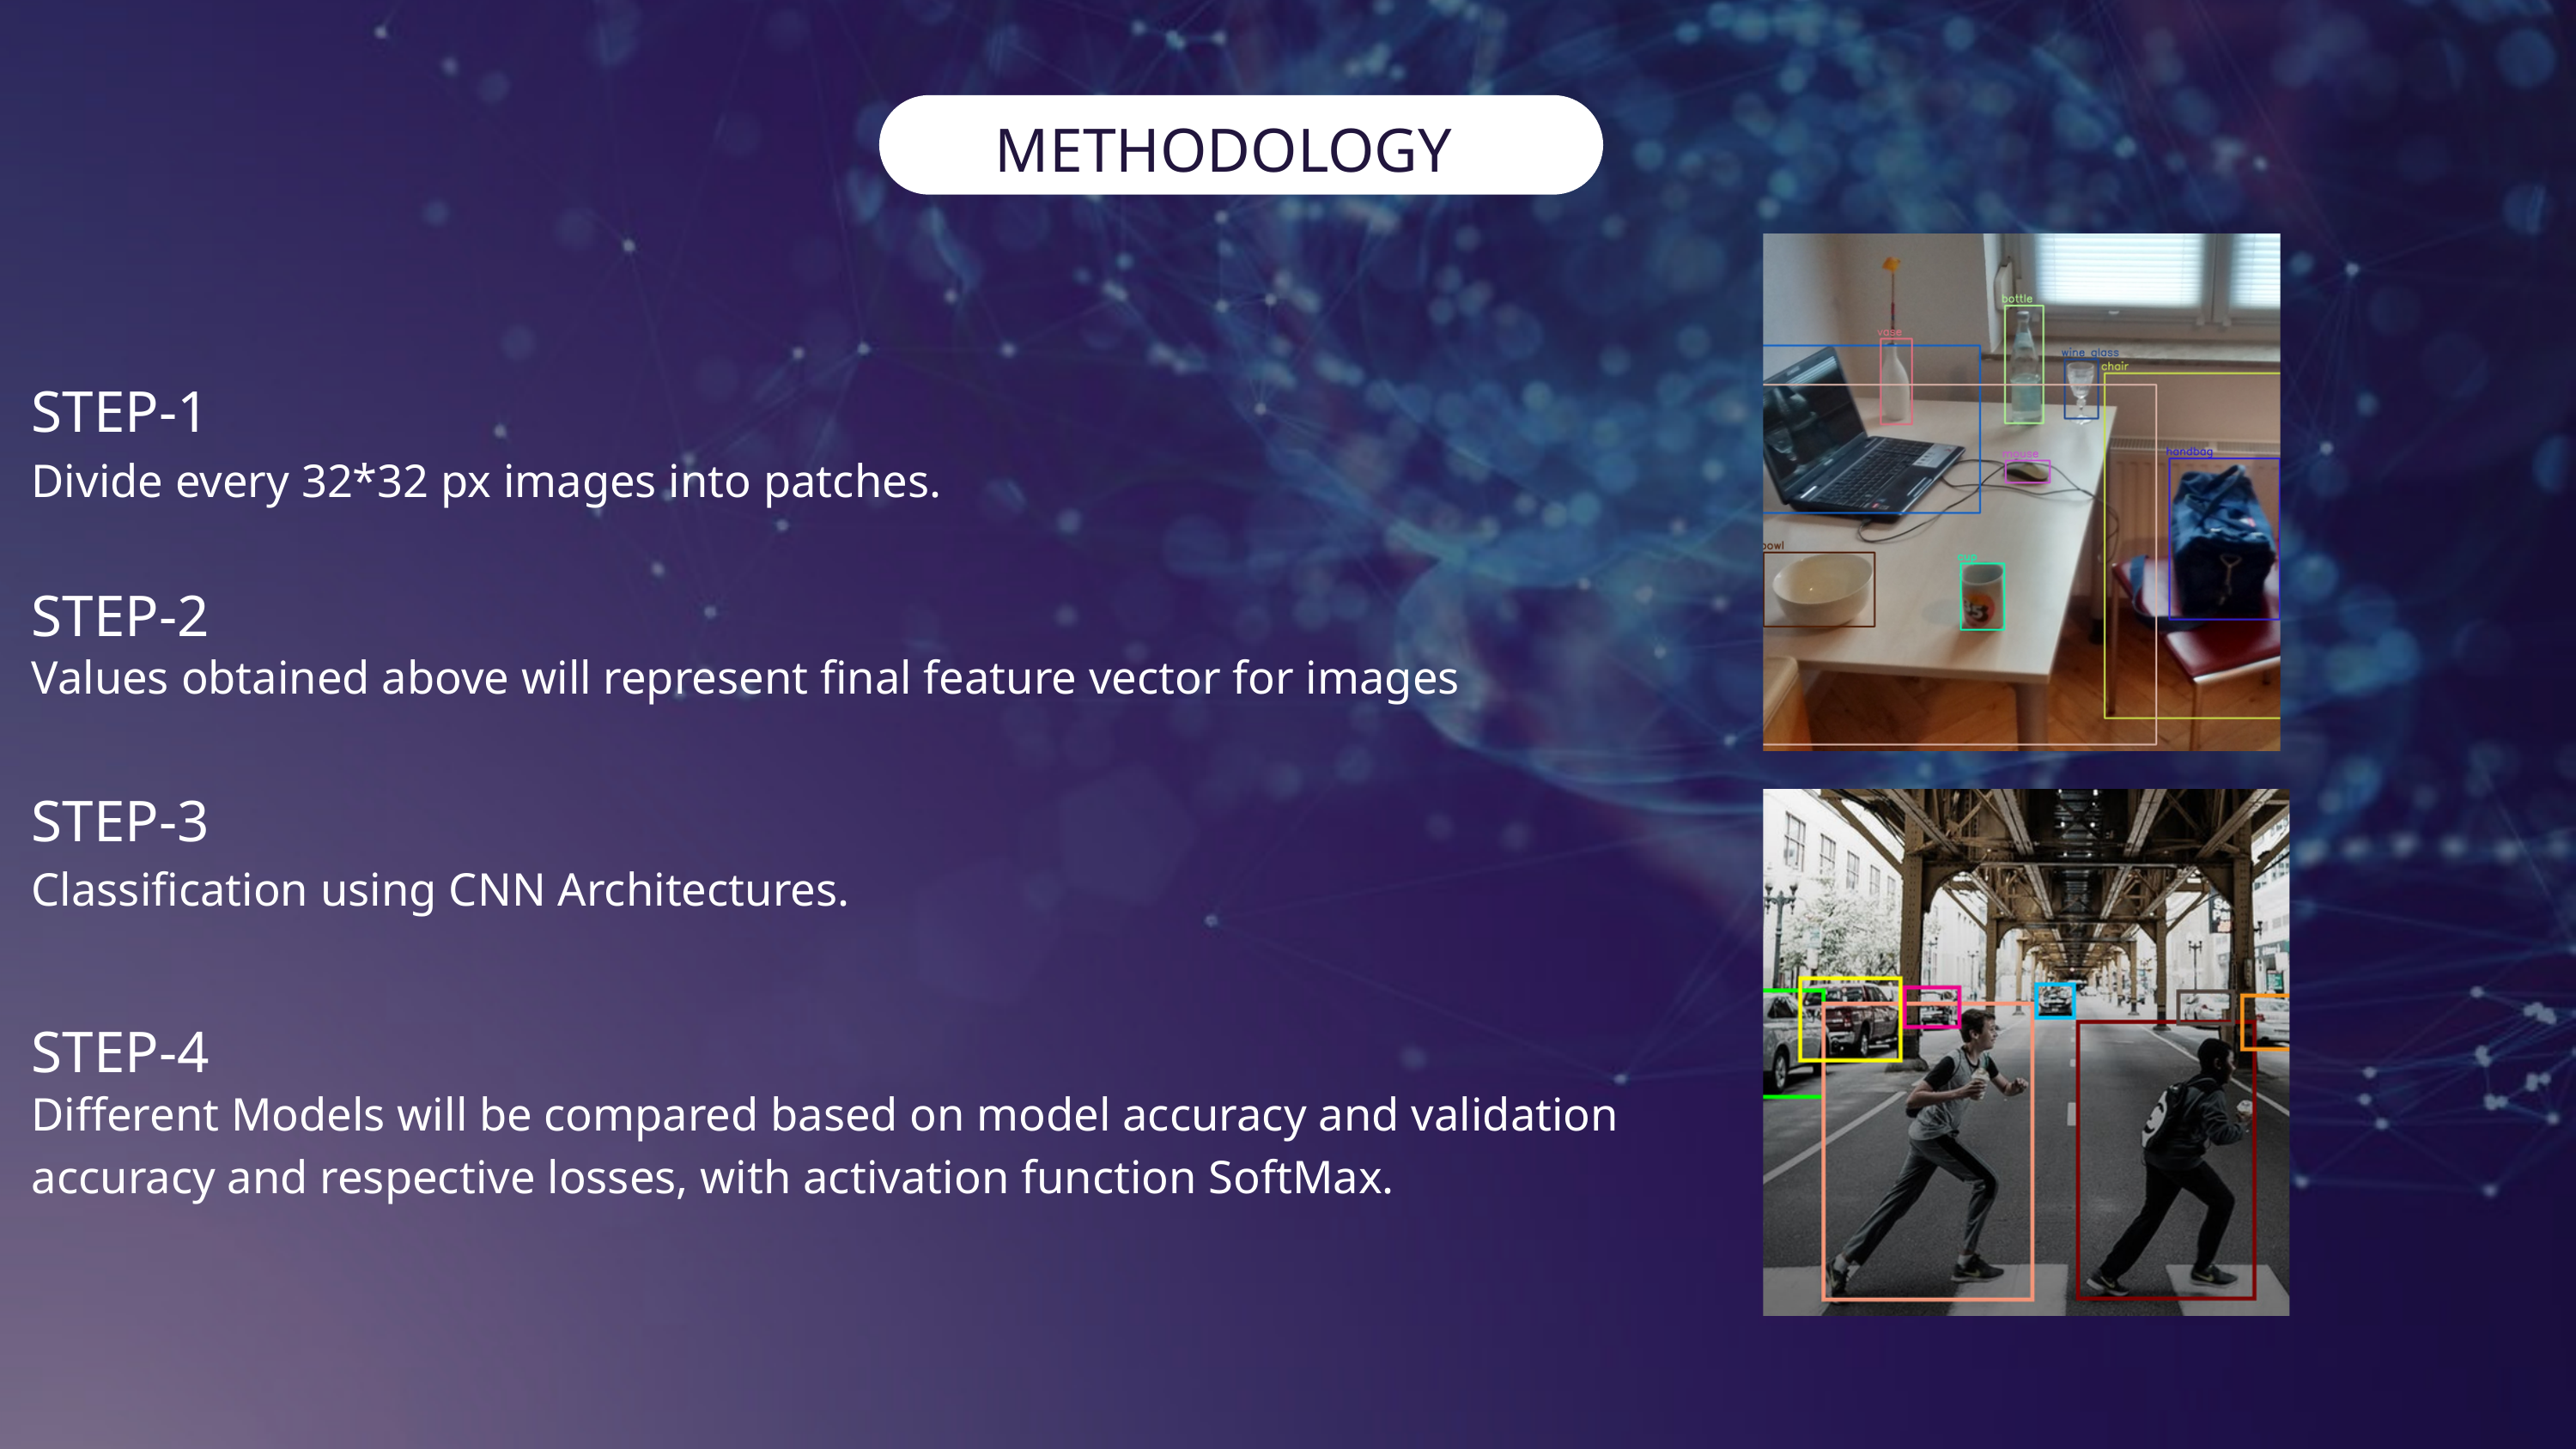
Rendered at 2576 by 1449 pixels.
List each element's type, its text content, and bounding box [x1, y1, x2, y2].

text_box STEP-2 [31, 568, 245, 640]
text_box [1763, 789, 2290, 1316]
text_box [1763, 233, 2281, 751]
text_box [0, 0, 2576, 1449]
text_box STEP-4 [31, 1004, 245, 1076]
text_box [878, 94, 1604, 195]
text_box Values obtained above will represent final feature vector for images [31, 640, 1515, 704]
text_box Different Models will be compared based on model accuracy and validation accuracy and respective losses, with activation function SoftMax. [31, 1076, 1645, 1330]
text_box Classification using CNN Architectures. [31, 852, 883, 979]
text_box STEP-3 [31, 773, 245, 852]
text_box Divide every 32*32 px images into patches. [31, 443, 997, 569]
text_box STEP-1 [31, 364, 270, 443]
